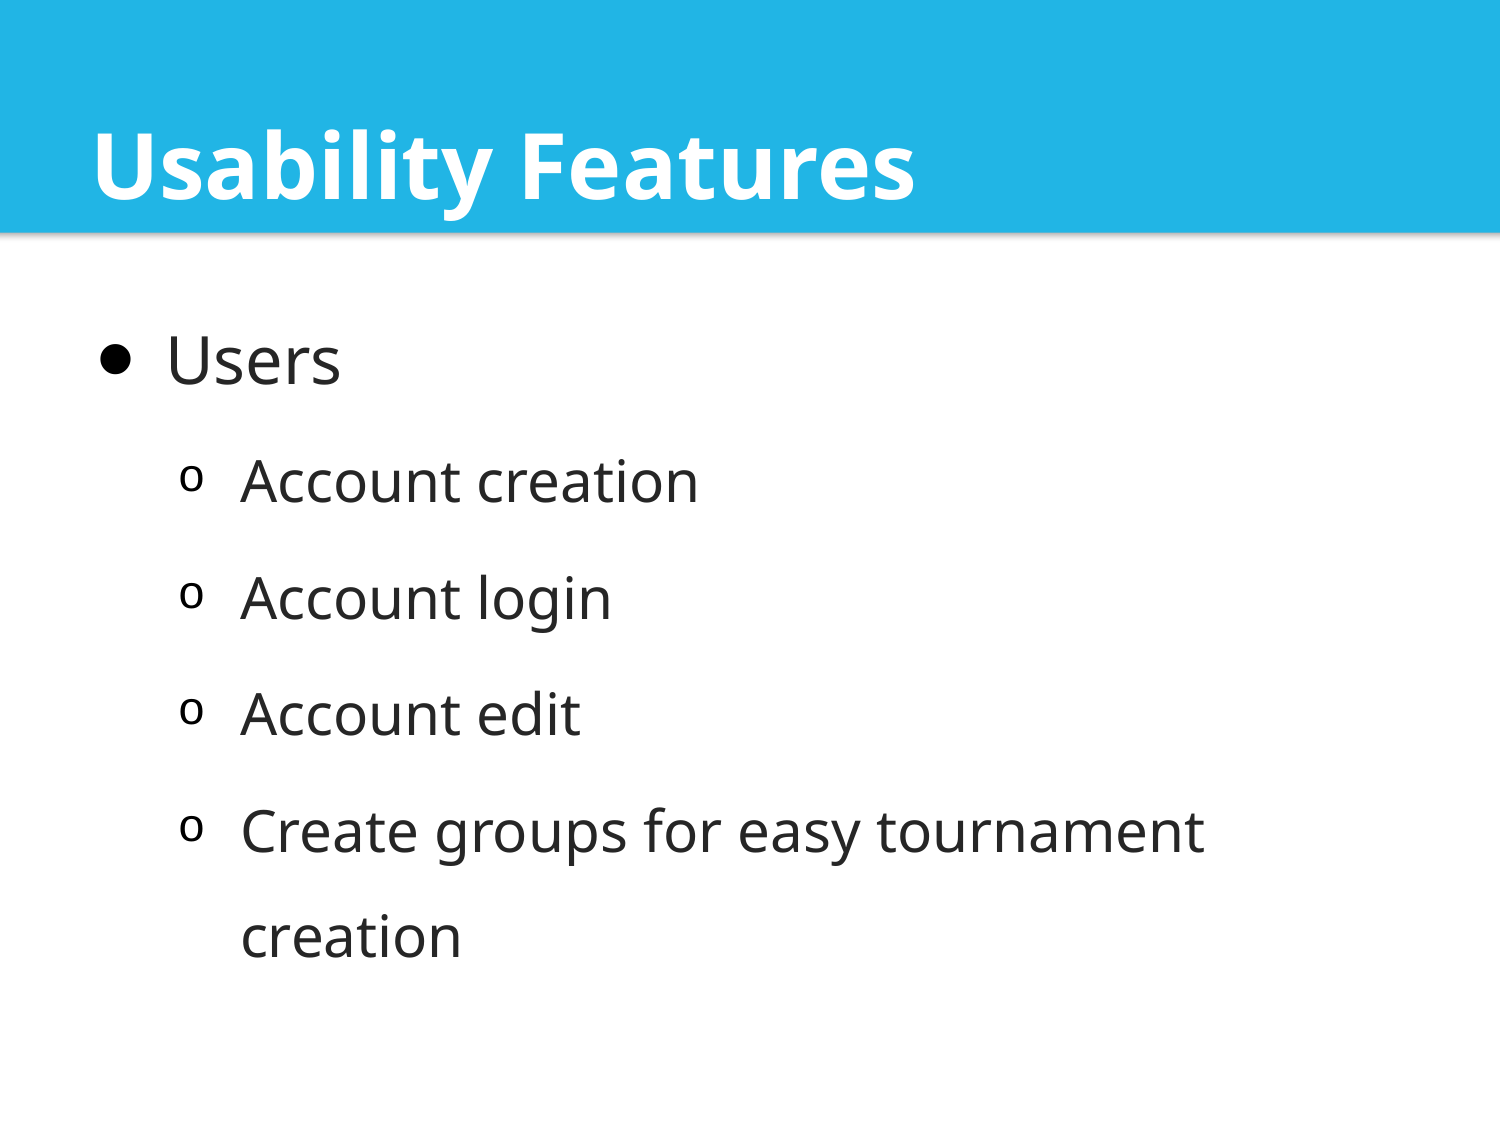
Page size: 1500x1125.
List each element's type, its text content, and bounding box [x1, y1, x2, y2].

title Usability Features [75, 14, 1425, 233]
list Users Account creation Account login Account edit Create groups for easy tournament creation [75, 262, 1425, 1078]
text_box [0, 0, 1500, 233]
